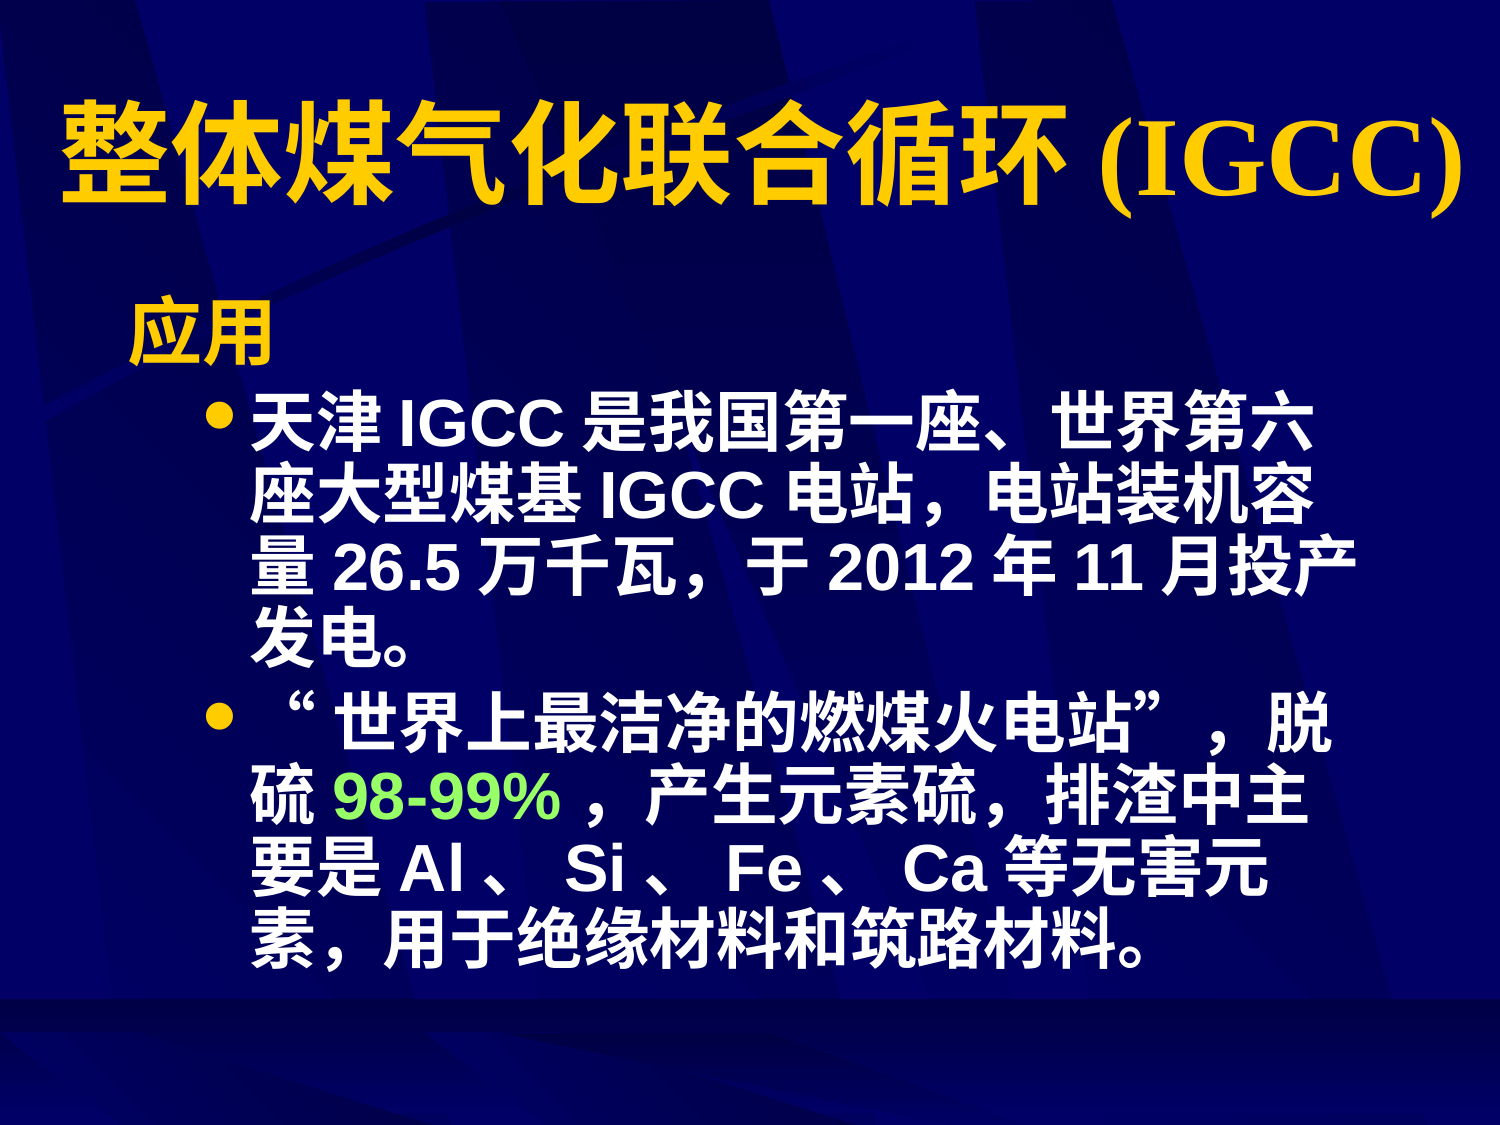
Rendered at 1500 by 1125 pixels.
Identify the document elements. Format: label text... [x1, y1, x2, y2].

list 应用 天津IGCC是我国第一座、世界第六座大型煤基IGCC电站，电站装机容量26.5万千瓦，于2012年11月投产发电。 “世界上最洁净的燃煤火电站”，脱硫98-99%，产生元素硫，排渣中主要是Al、Si、Fe、Ca等无害元素，用于绝缘材料和筑路材料。 [112, 287, 1388, 953]
title 整体煤气化联合循环(IGCC) [12, 75, 1500, 225]
